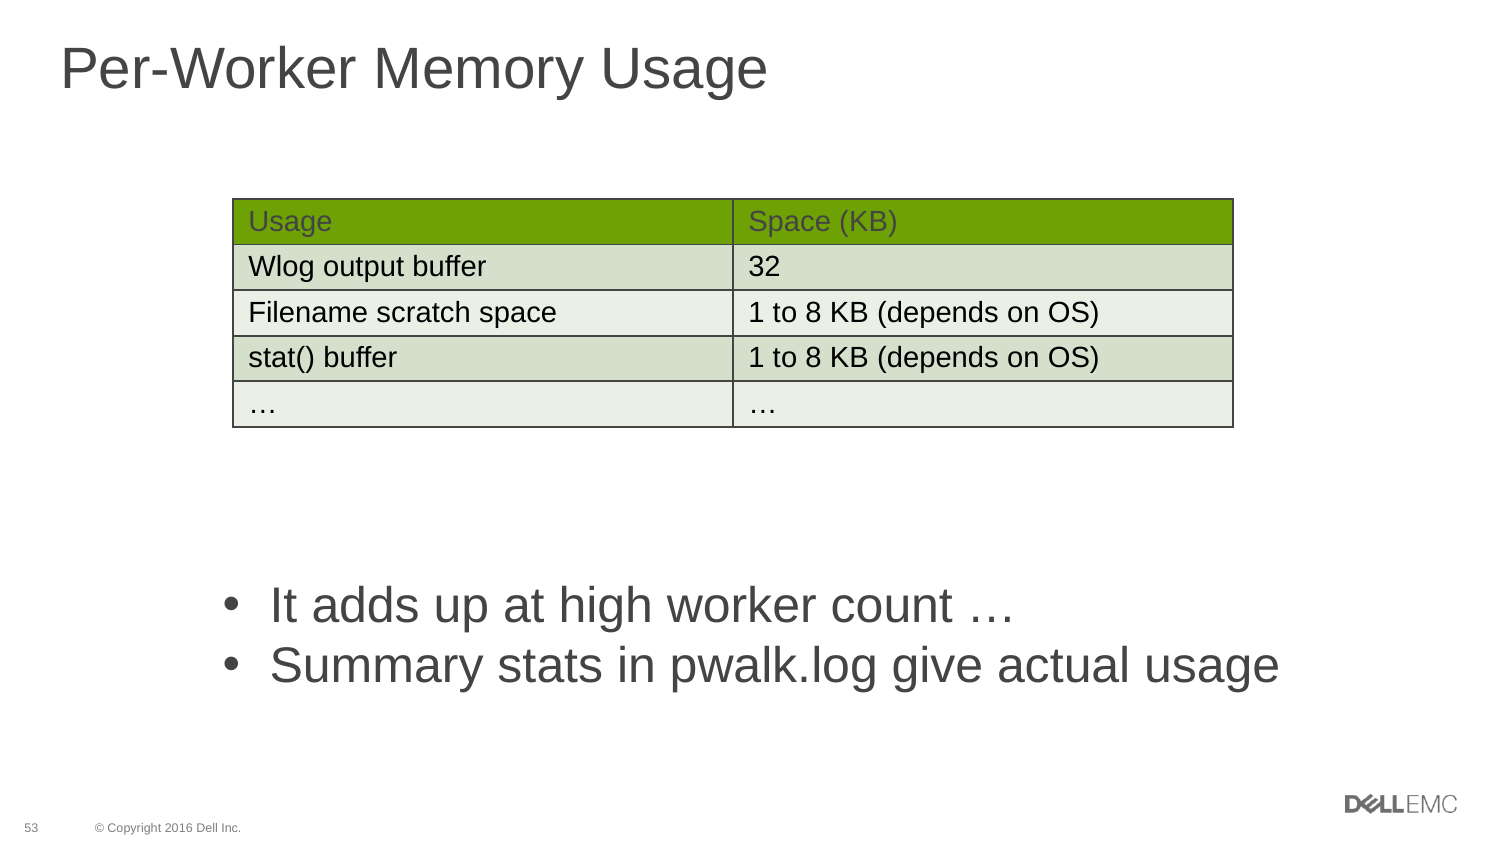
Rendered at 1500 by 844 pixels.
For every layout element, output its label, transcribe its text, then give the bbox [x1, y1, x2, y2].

title Per-Worker Memory Usage [60, 24, 1440, 139]
table_cell … [234, 382, 732, 426]
table_cell Filename scratch space [234, 291, 732, 335]
table_cell 32 [734, 245, 1232, 289]
table_cell … [734, 382, 1232, 426]
table_header Space (KB) [734, 200, 1232, 244]
text_box It adds up at high worker count … Summary stats in pwalk.log give actual usage [207, 565, 1296, 701]
table_cell 1 to 8 KB (depends on OS) [734, 337, 1232, 380]
table_cell stat() buffer [234, 337, 732, 380]
picture [1345, 793, 1457, 814]
table_header Usage [234, 200, 732, 244]
table_cell 1 to 8 KB (depends on OS) [734, 291, 1232, 335]
table_cell Wlog output buffer [234, 245, 732, 289]
